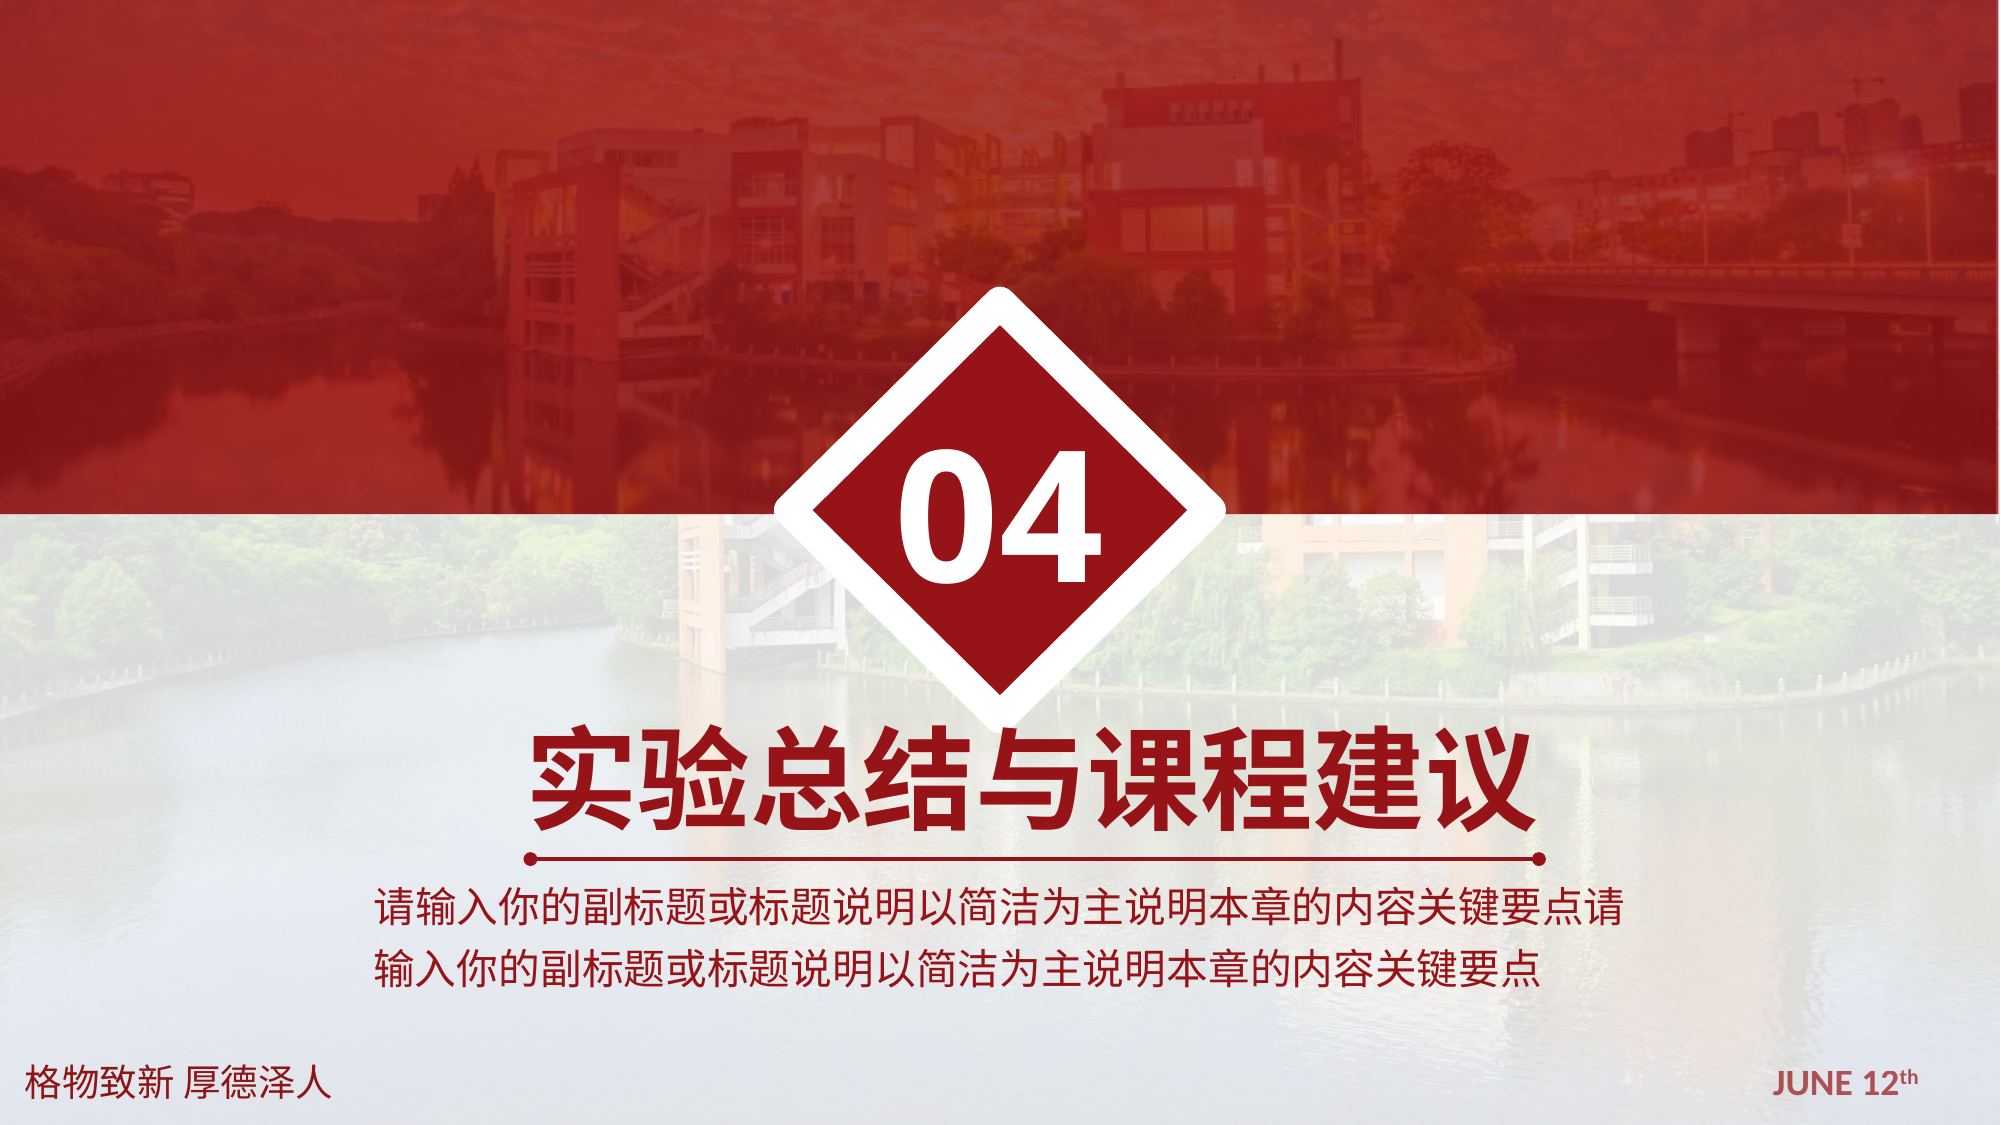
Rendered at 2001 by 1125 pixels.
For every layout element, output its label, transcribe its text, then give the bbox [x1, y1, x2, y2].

text_box 格物致新 厚德泽人 [10, 1051, 389, 1111]
picture [0, 0, 1996, 514]
text_box [1120, 514, 1207, 600]
text_box 实验总结与课程建议 [514, 714, 1617, 838]
text_box [908, 627, 1092, 714]
text_box JUNE 12th [1758, 1050, 1934, 1111]
text_box [1207, 0, 1999, 515]
text_box 请输入你的副标题或标题说明以简洁为主说明本章的内容关键要点请输入你的副标题或标题说明以简洁为主说明本章的内容关键要点 [362, 900, 1638, 1024]
text_box [793, 514, 880, 600]
text_box 04 [880, 514, 1120, 627]
